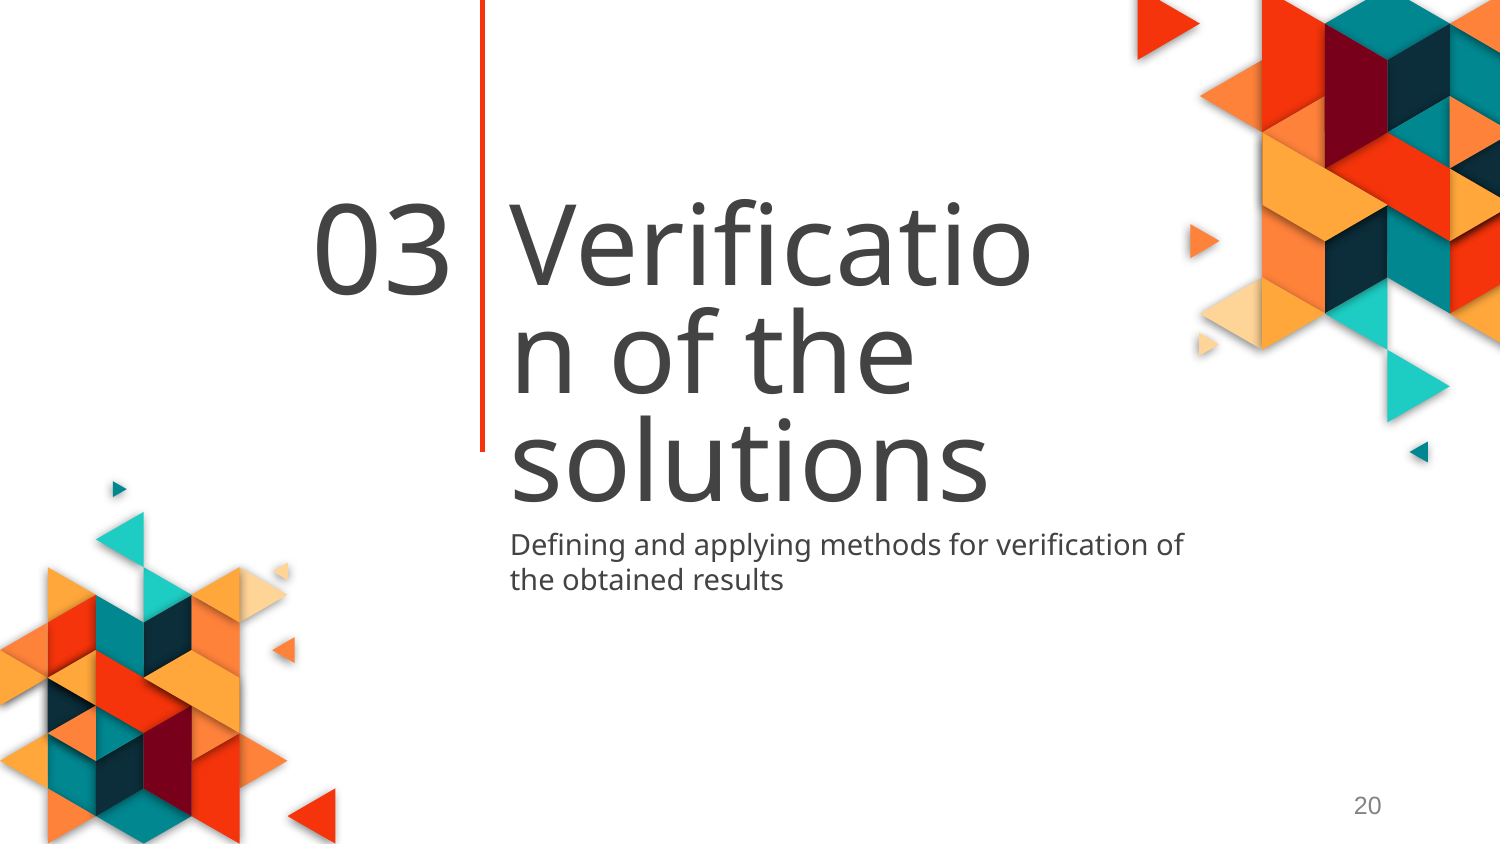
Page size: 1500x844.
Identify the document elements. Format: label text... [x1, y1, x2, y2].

title Verification of the solutions [494, 184, 1074, 403]
slide_number 20 [1059, 782, 1397, 828]
subtitle Defining and applying methods for verification of the obtained results [494, 511, 1246, 607]
title 03 [229, 184, 470, 293]
